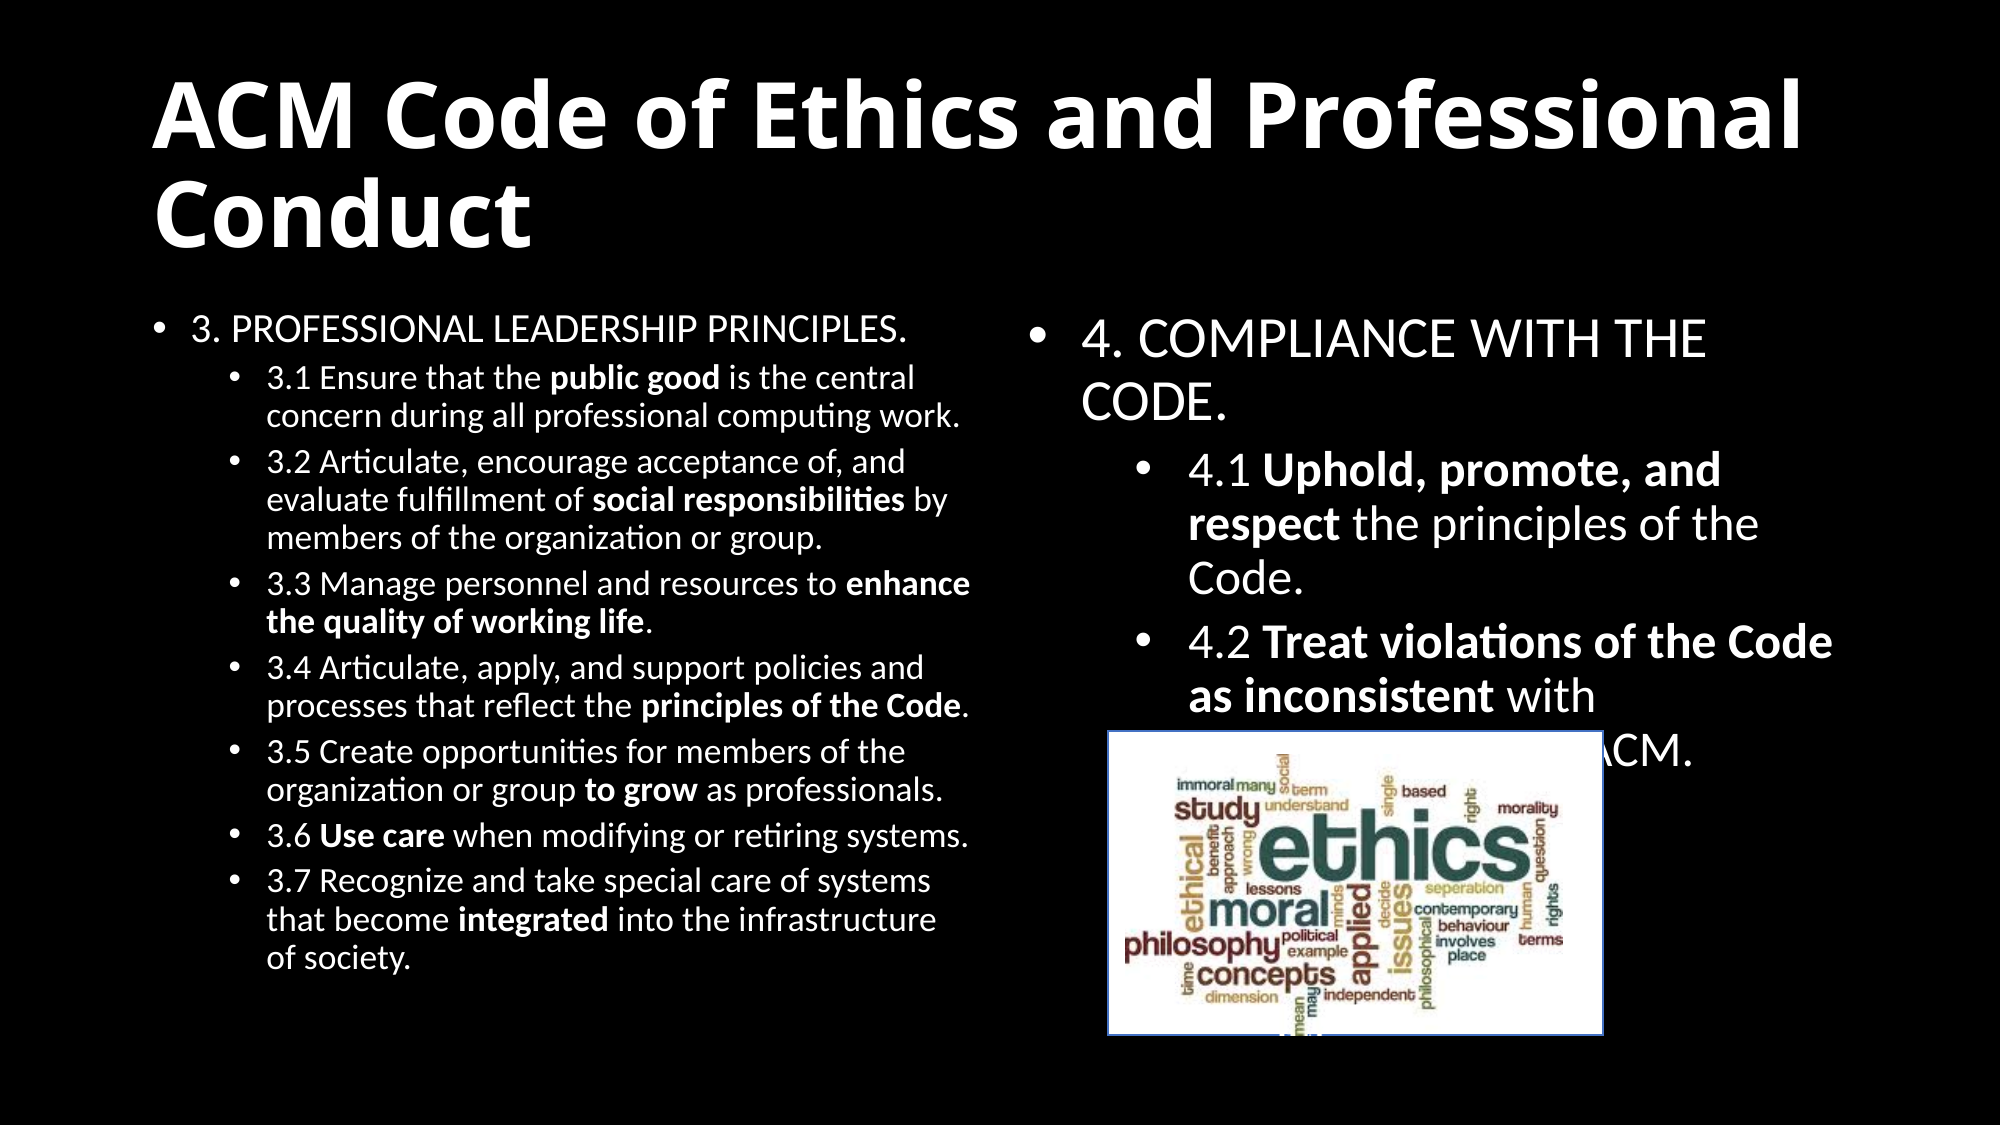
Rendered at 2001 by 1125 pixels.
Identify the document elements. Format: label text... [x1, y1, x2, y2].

list 3. PROFESSIONAL LEADERSHIP PRINCIPLES. 3.1 Ensure that the public good is the central concern during all professional computing work. 3.2 Articulate, encourage acceptance of, and evaluate fulfillment of social responsibilities by members of the organization or group. 3.3 Manage personnel and resources to enhance the quality of working life. 3.4 Articulate, apply, and support policies and processes that reflect the principles of the Code. 3.5 Create opportunities for members of the organization or group to grow as professionals. 3.6 Use care when modifying or retiring systems. 3.7 Recognize and take special care of systems that become integrated into the infrastructure of society. [137, 299, 988, 1014]
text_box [1108, 731, 1604, 1036]
title ACM Code of Ethics and Professional Conduct [137, 59, 1863, 278]
list 4. COMPLIANCE WITH THE CODE. 4.1 Uphold, promote, and respect the principles of the Code. 4.2 Treat violations of the Code as inconsistent with membership in the ACM. [1012, 299, 1863, 1014]
